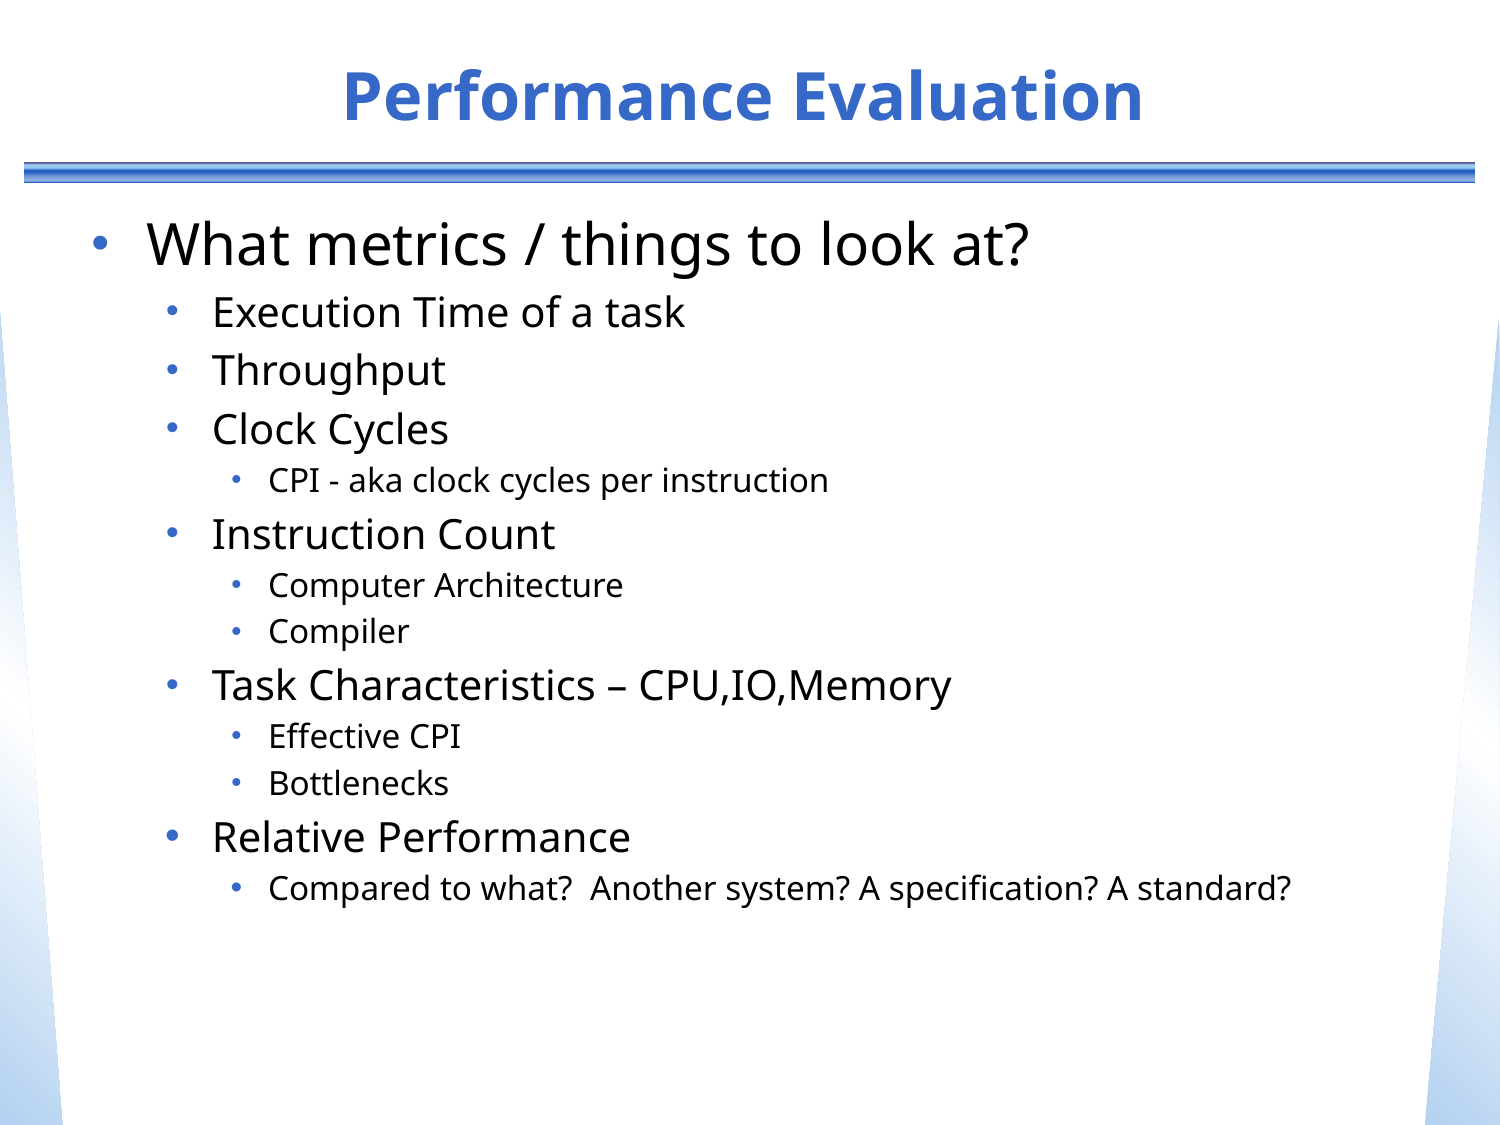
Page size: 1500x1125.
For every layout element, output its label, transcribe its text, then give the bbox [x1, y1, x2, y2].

list What metrics / things to look at? Execution Time of a task Throughput Clock Cycles CPI - aka clock cycles per instruction Instruction Count Computer Architecture Compiler Task Characteristics – CPU,IO,Memory Effective CPI Bottlenecks Relative Performance Compared to what? Another system? A specification? A standard? [75, 200, 1425, 1038]
picture [24, 162, 1475, 183]
title Performance Evaluation [37, 31, 1450, 156]
